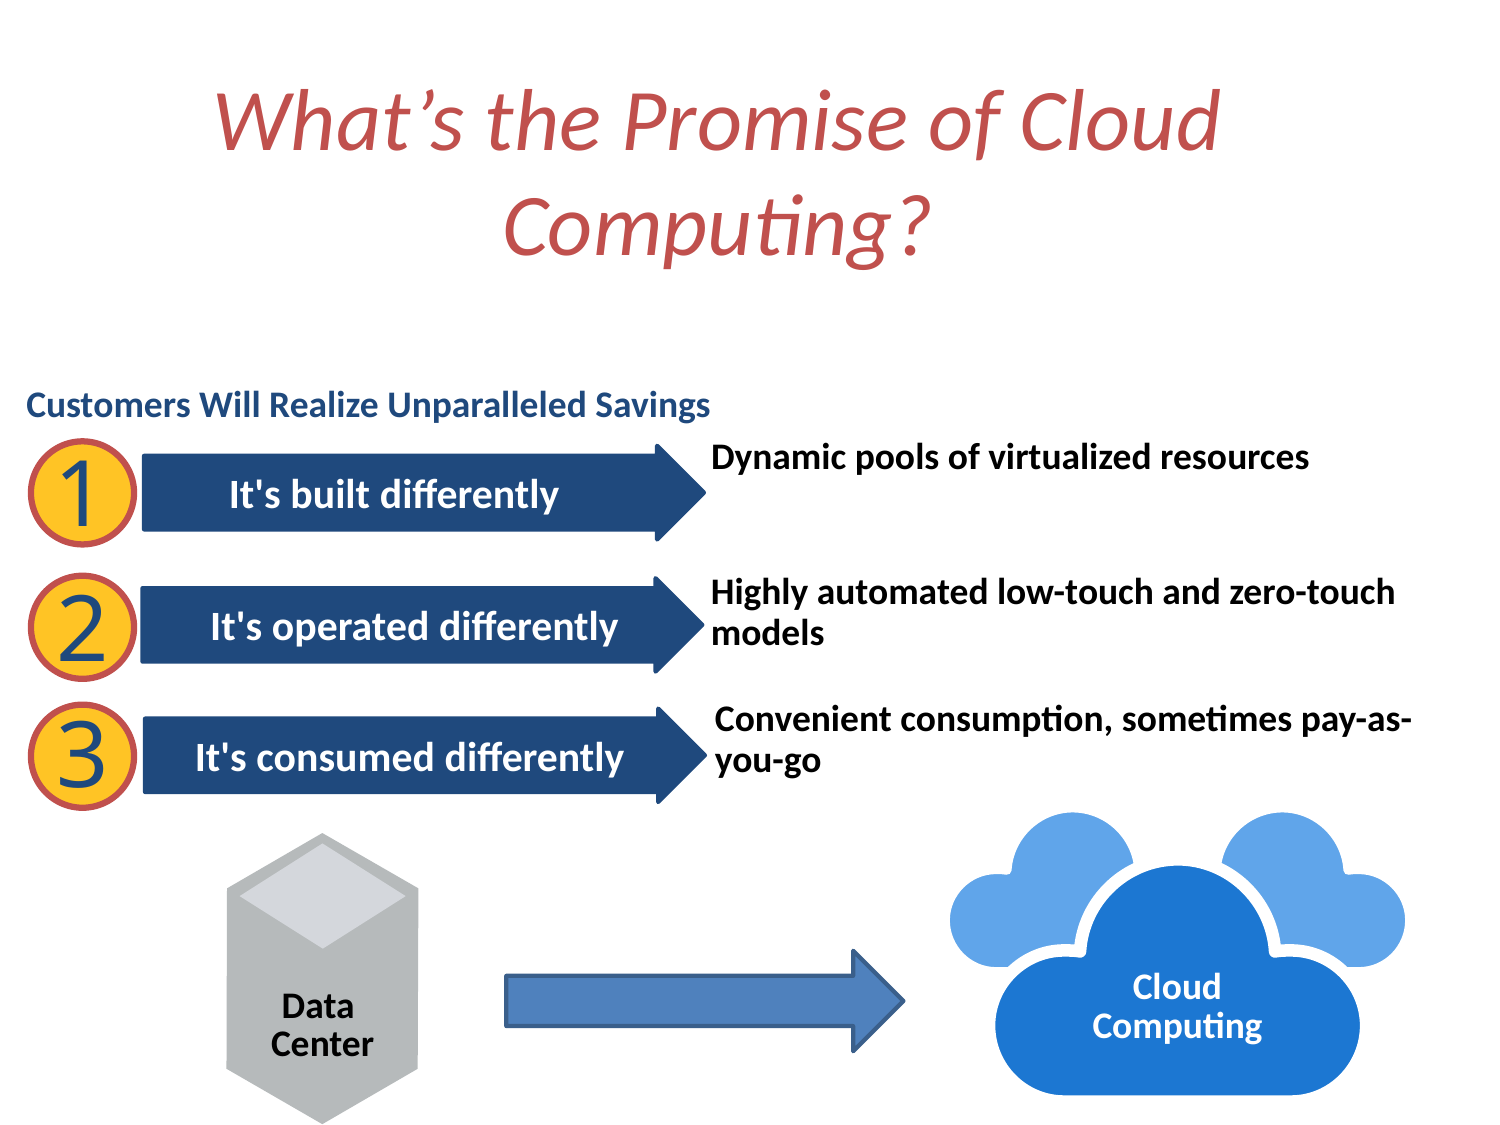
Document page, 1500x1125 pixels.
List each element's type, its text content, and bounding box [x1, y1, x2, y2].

text_box Highly automated low-touch and zero-touch models [710, 572, 1403, 654]
text_box 3 [0, 708, 184, 808]
text_box 2 [0, 582, 184, 682]
text_box [945, 807, 1139, 972]
text_box [184, 576, 705, 674]
text_box Customers Will Realize Unparalleled Savings [26, 384, 1255, 426]
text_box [226, 832, 419, 1125]
text_box 1 [0, 446, 183, 546]
text_box [504, 948, 906, 1054]
text_box Convenient consumption, sometimes pay-as-you-go [715, 699, 1445, 781]
text_box Cloud Computing [1092, 969, 1263, 1046]
title What’s the Promise of Cloud Computing? [0, 54, 1436, 281]
text_box It's operated differently [210, 604, 620, 650]
text_box It's consumed differently [194, 729, 626, 780]
text_box [1216, 807, 1410, 972]
text_box [61, 441, 104, 446]
text_box Dynamic pools of virtualized resources [710, 436, 1500, 478]
text_box [183, 443, 707, 542]
text_box [64, 704, 101, 708]
text_box [989, 859, 1367, 1102]
text_box [184, 706, 708, 805]
text_box [57, 575, 108, 582]
text_box It's built differently [228, 472, 560, 518]
